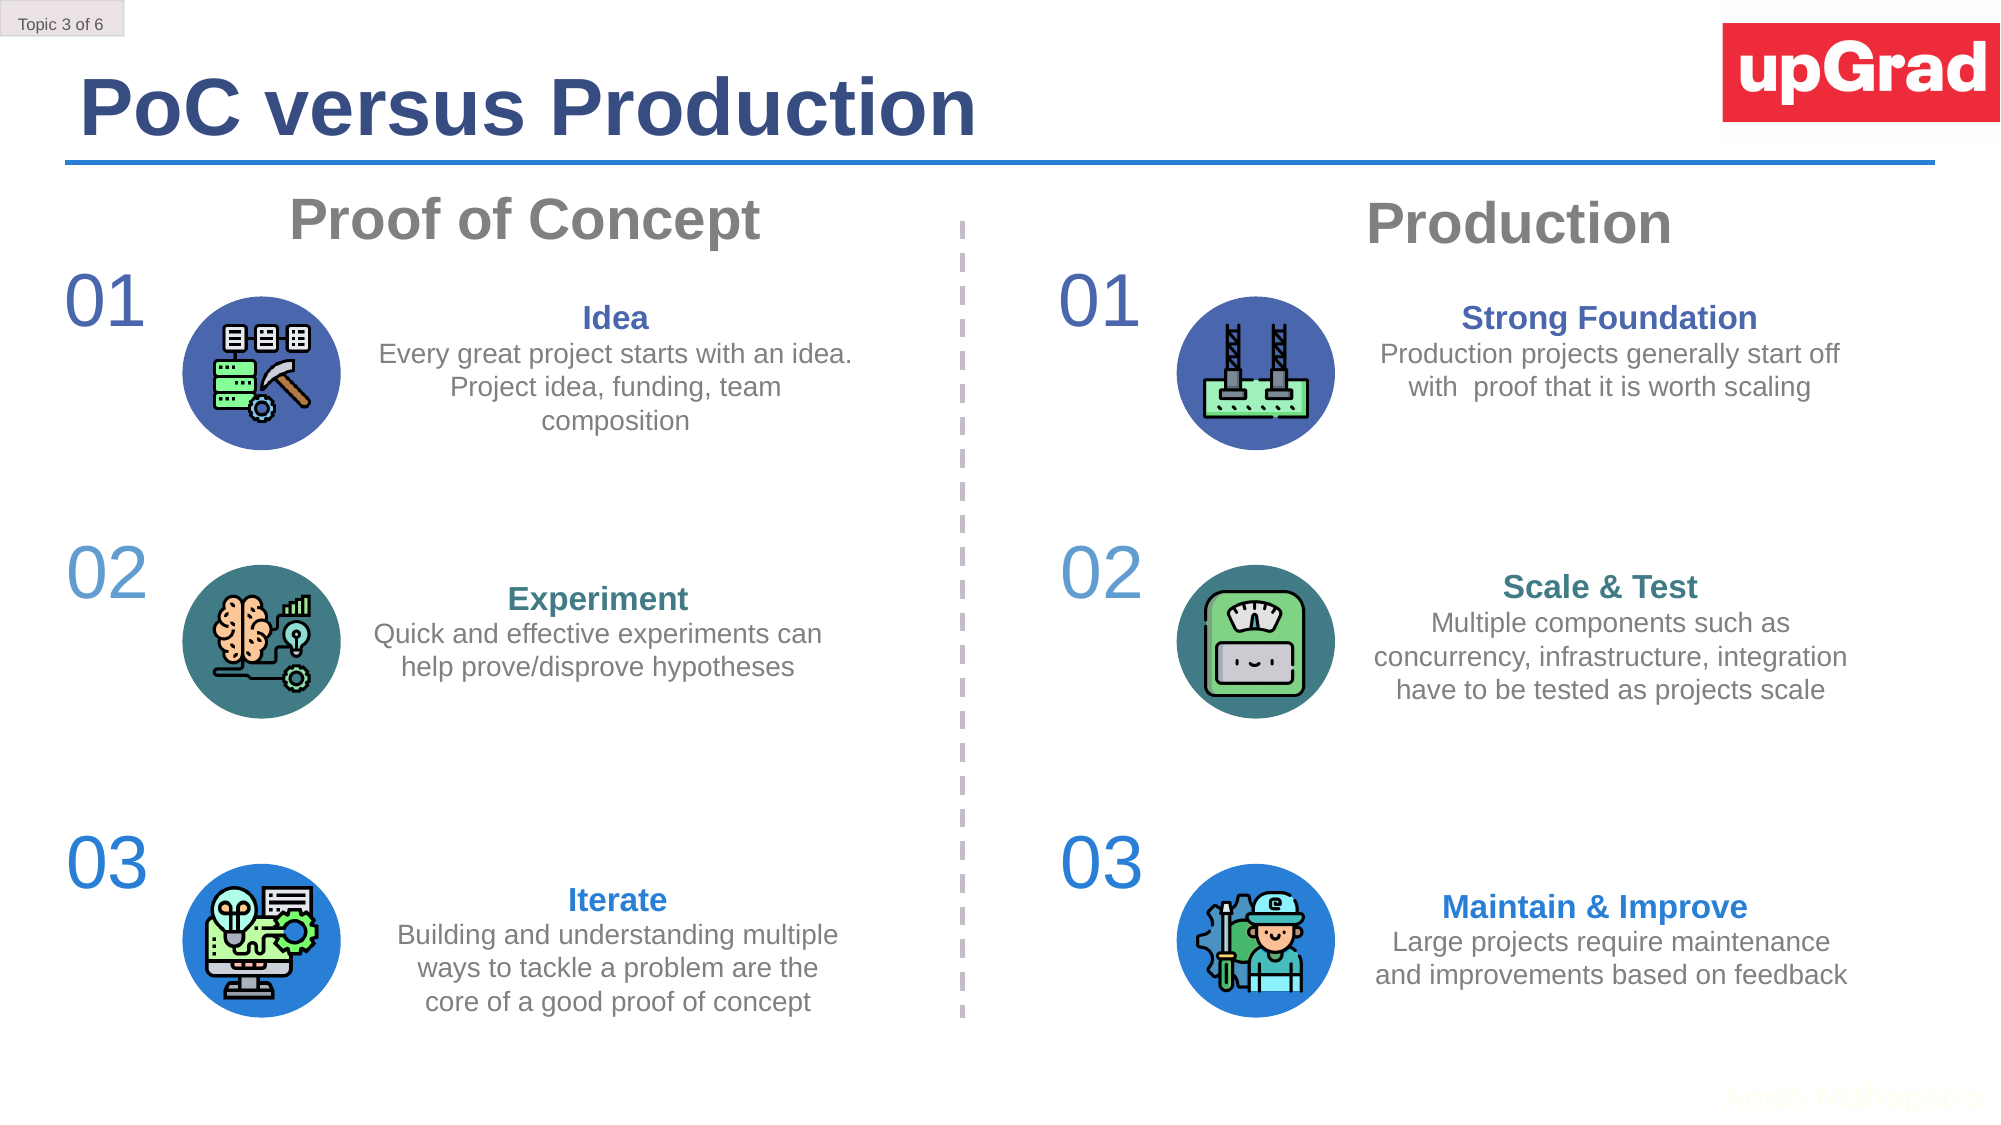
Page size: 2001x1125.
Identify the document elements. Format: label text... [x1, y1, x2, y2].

text_box 01 [43, 251, 169, 342]
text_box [1335, 564, 1884, 707]
text_box Topic 3 of 6 [3, 0, 124, 42]
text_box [1176, 863, 1335, 1018]
text_box Proof of Concept [148, 180, 903, 252]
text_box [1370, 884, 1853, 992]
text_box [182, 296, 341, 451]
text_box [392, 877, 844, 1018]
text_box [372, 576, 824, 684]
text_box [182, 564, 341, 719]
text_box 03 [66, 813, 150, 904]
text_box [1176, 296, 1335, 451]
text_box 03 [1060, 813, 1145, 904]
picture [1722, 0, 2000, 146]
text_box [182, 863, 341, 1018]
text_box 01 [1037, 251, 1163, 342]
text_box 02 [1060, 523, 1145, 614]
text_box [373, 296, 859, 437]
text_box Production [1277, 185, 1763, 256]
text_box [1367, 296, 1853, 403]
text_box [1176, 564, 1335, 719]
text_box PoC versus Production [65, 46, 1113, 159]
text_box 02 [66, 523, 150, 614]
